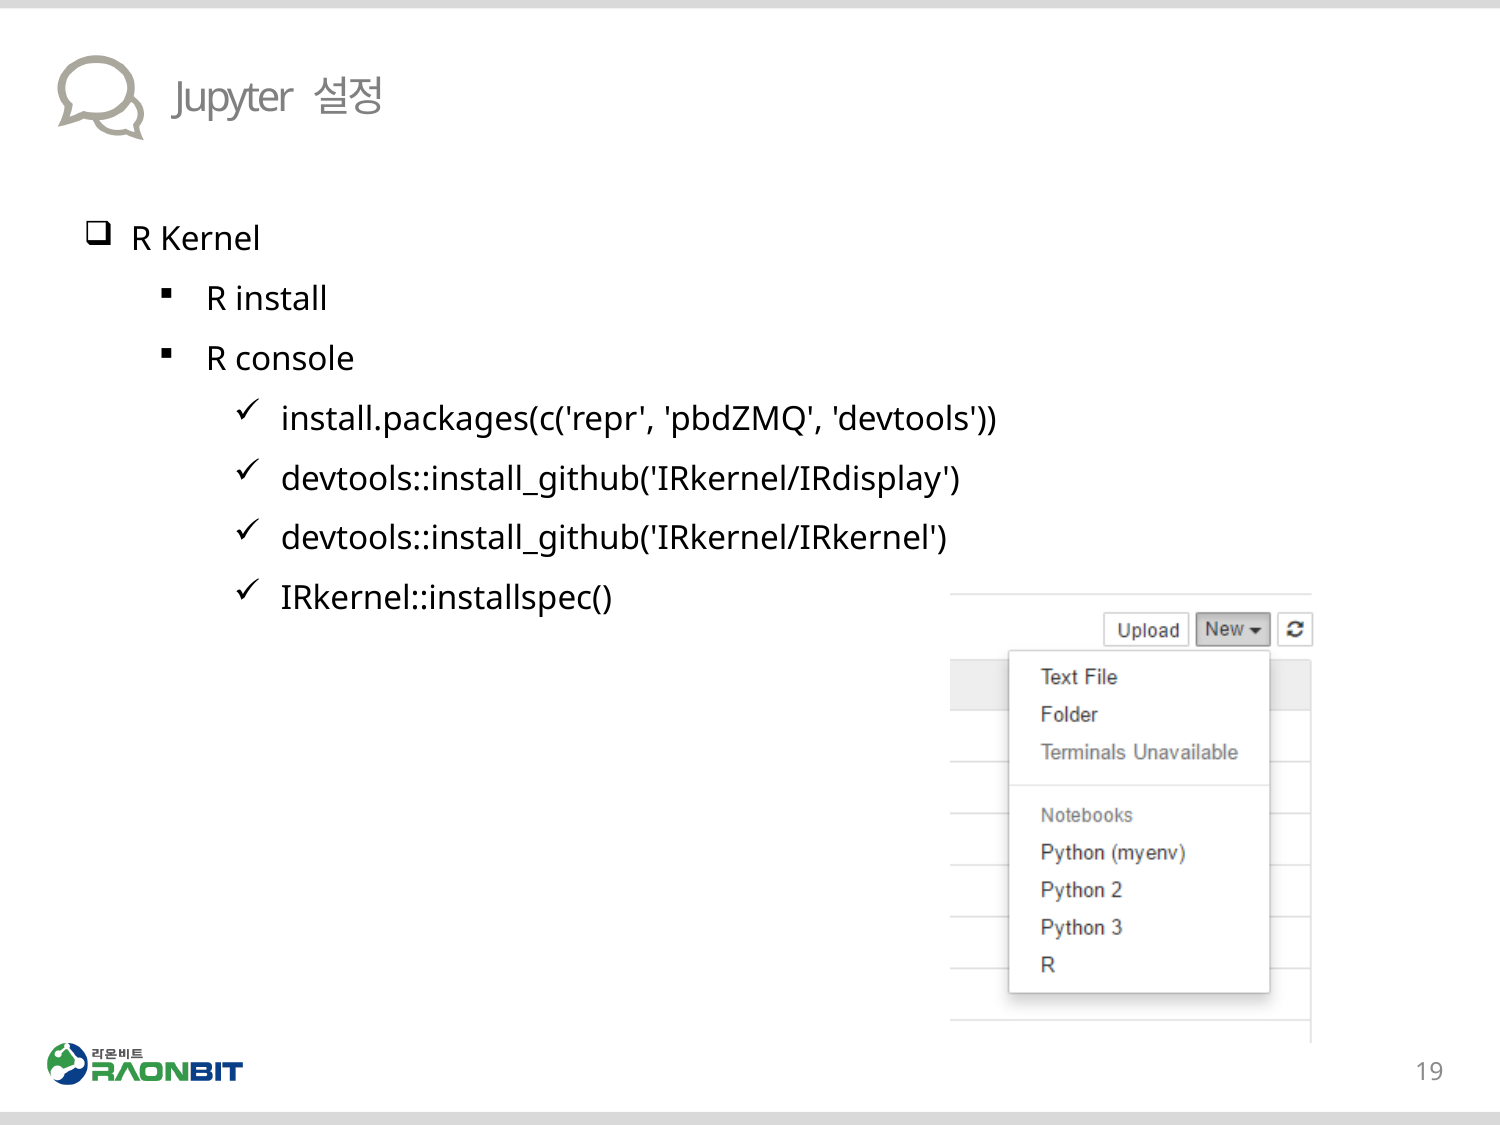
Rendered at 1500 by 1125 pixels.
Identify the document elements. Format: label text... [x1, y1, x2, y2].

text_box R Kernel R install R console install.packages(c('repr', 'pbdZMQ', 'devtools')) devtools::install_github('IRkernel/IRdisplay') devtools::install_github('IRkernel/IRkernel') IRkernel::installspec() [69, 189, 1022, 624]
slide_number 19 [1328, 1042, 1459, 1103]
picture [950, 578, 1373, 1043]
title Jupyter 설정 [159, 48, 1425, 141]
picture [47, 1043, 243, 1085]
